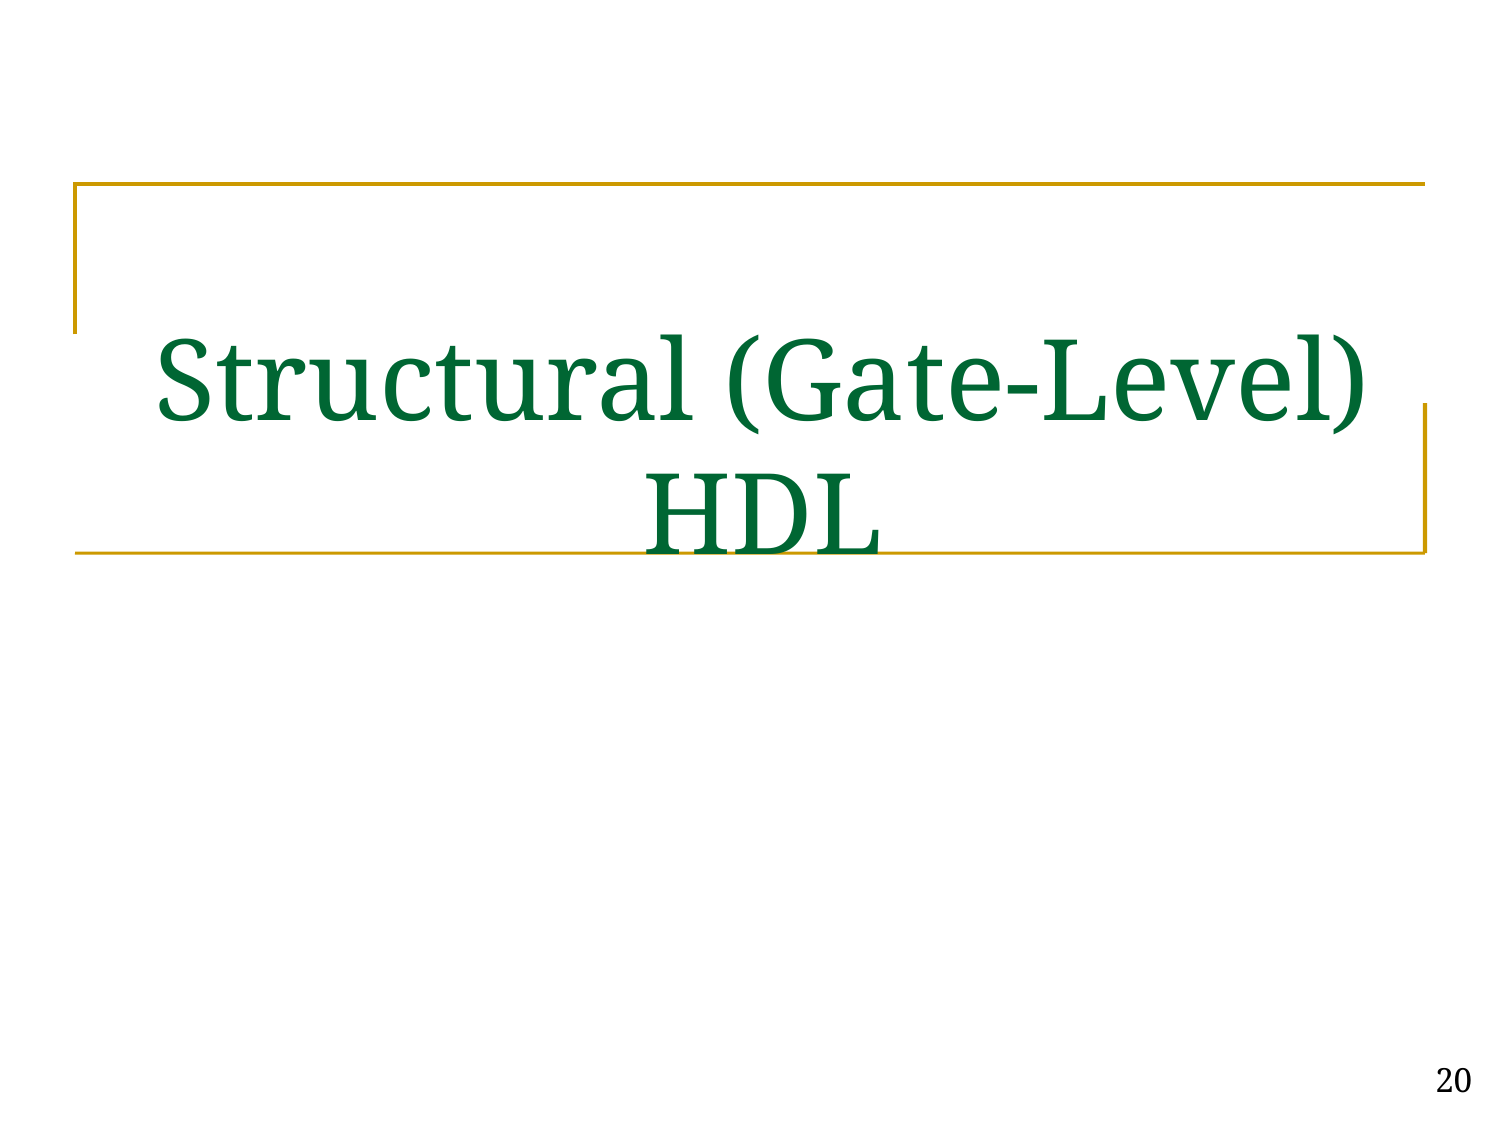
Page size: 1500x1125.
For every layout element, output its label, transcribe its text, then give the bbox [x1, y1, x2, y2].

slide_number 20 [1137, 1037, 1488, 1113]
title Structural (Gate-Level) HDL [112, 299, 1413, 538]
